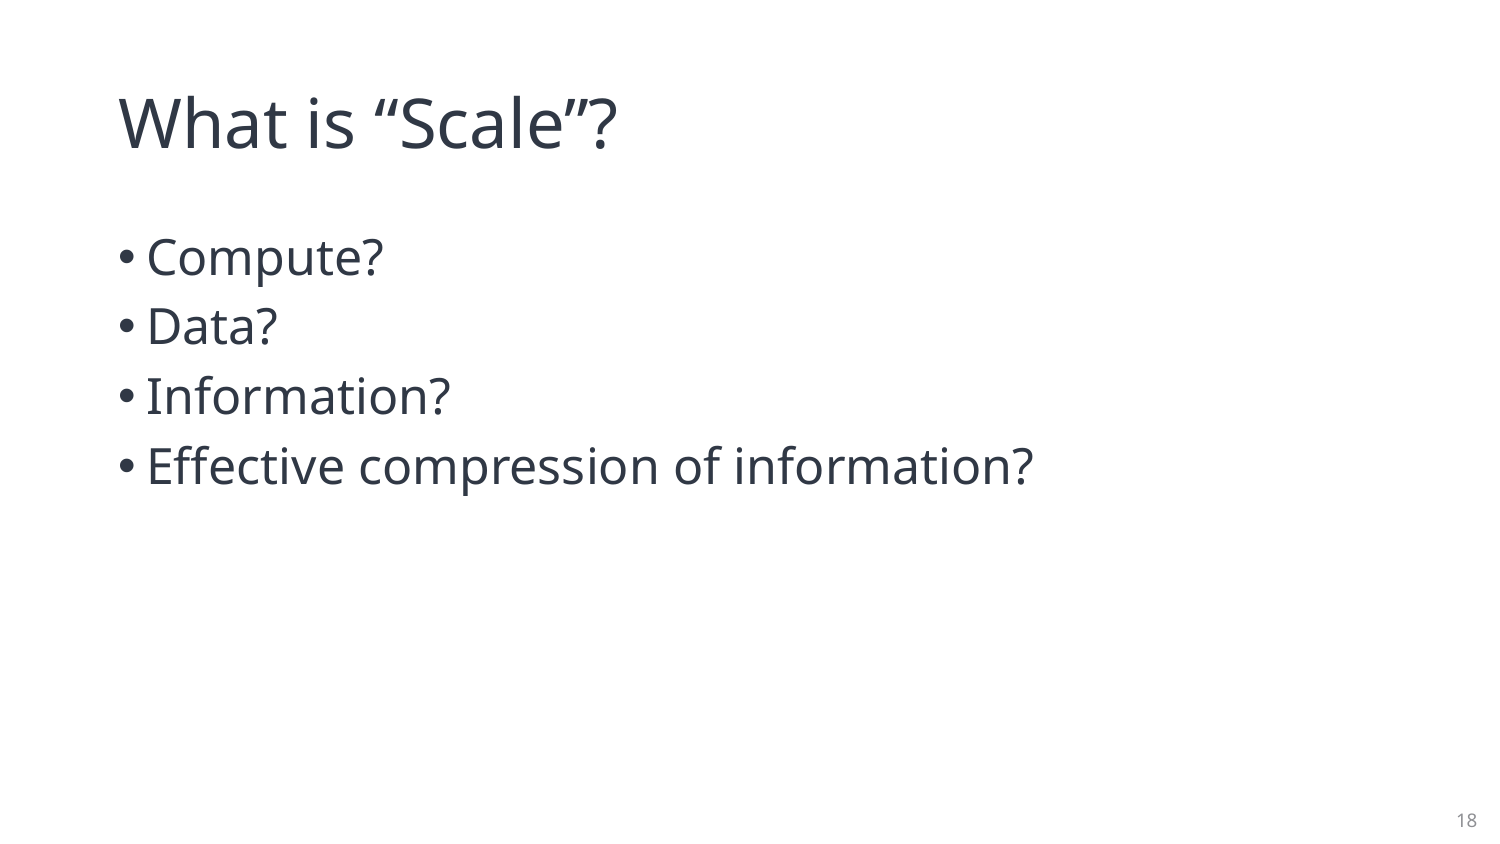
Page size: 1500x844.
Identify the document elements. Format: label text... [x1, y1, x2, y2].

list Compute? Data? Information? Effective compression of information? [103, 224, 1397, 760]
slide_number 18 [1434, 799, 1500, 844]
title What is “Scale”? [103, 44, 1397, 208]
